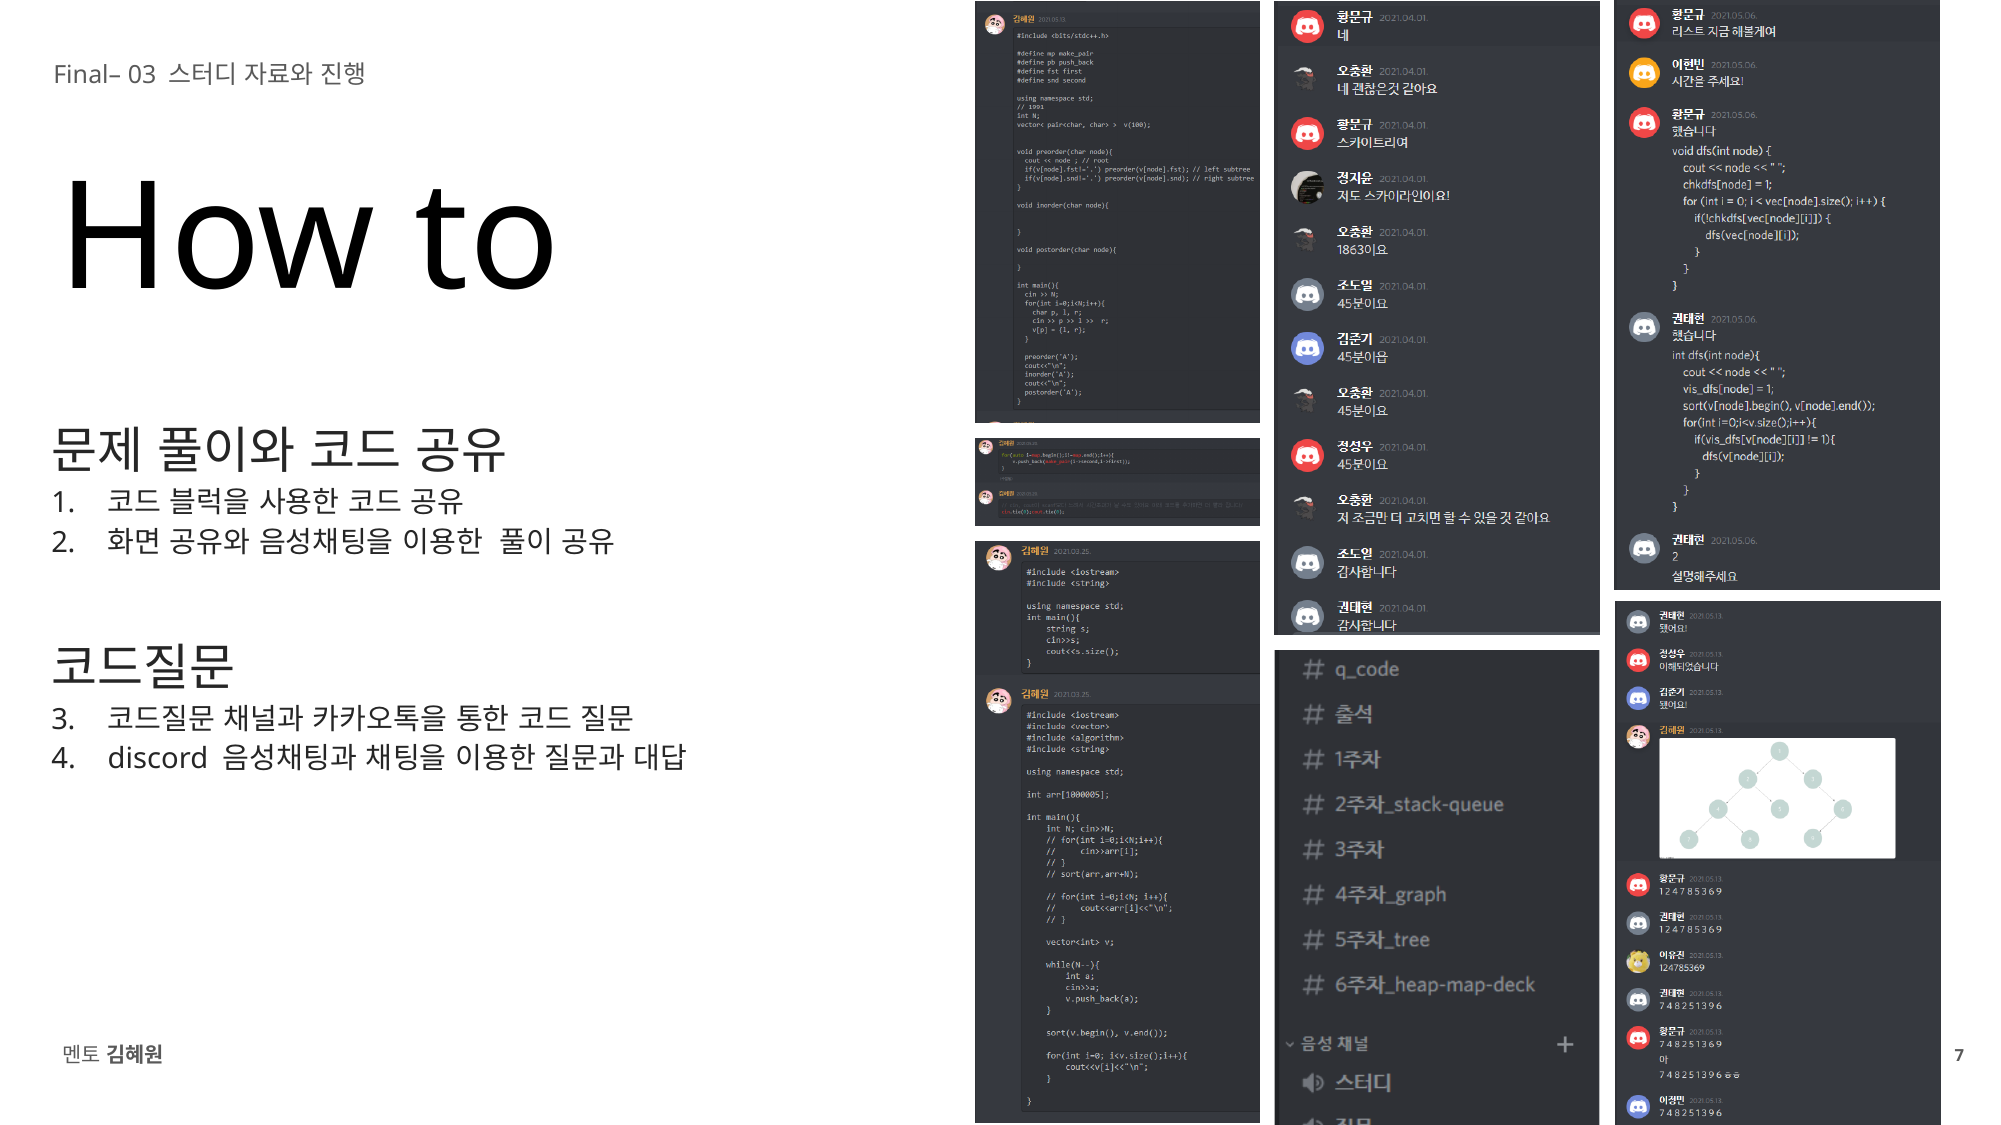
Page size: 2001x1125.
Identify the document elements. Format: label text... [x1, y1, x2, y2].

text_box 문제 풀이와 코드 공유 코드 블럭을 사용한 코드 공유 화면 공유와 음성채팅을 이용한 풀이 공유 코드질문 코드질문 채널과 카카오톡을 통한 코드 질문 discord 음성채팅과 채팅을 이용한 질문과 대답 [51, 410, 688, 775]
text_box Final– 03 스터디 자료와 진행 [53, 58, 367, 89]
picture [1615, 601, 1941, 1125]
picture [975, 1, 1260, 423]
picture [1614, 0, 1940, 590]
text_box How to [59, 139, 566, 320]
picture [975, 541, 1260, 1124]
picture [975, 438, 1260, 526]
picture [1274, 649, 1600, 1125]
picture [1274, 1, 1600, 635]
